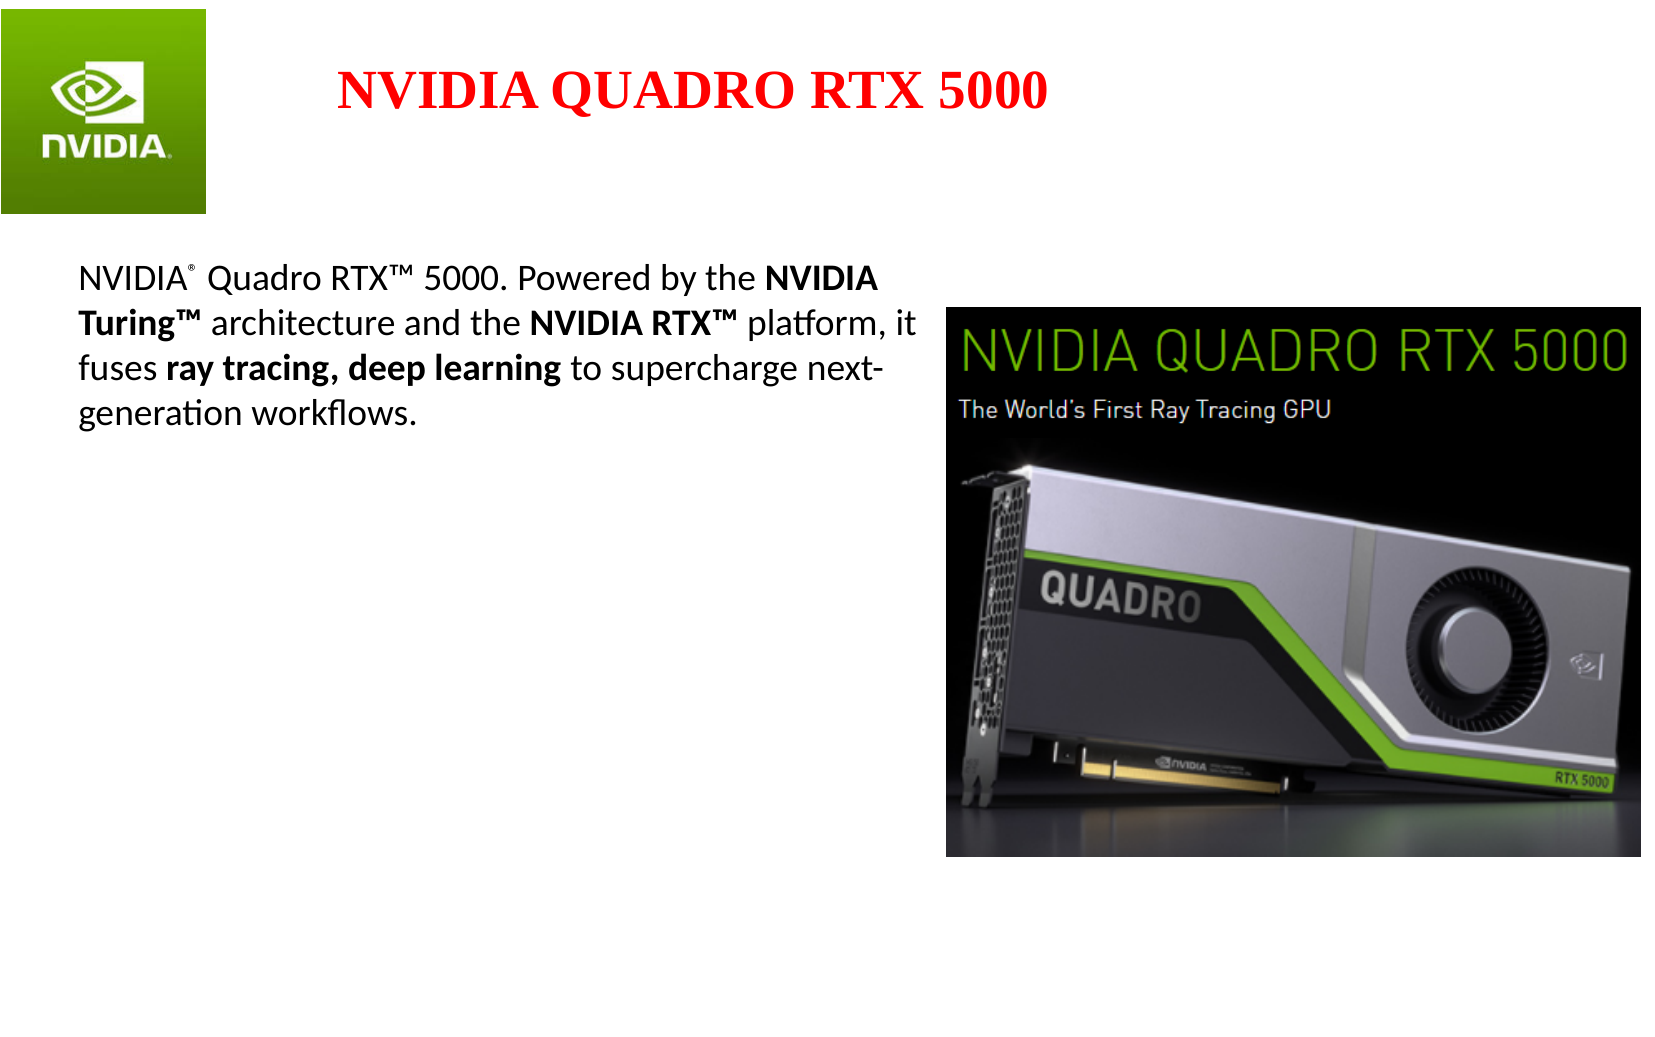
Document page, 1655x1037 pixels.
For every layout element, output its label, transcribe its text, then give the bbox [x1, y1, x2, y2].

title NVIDIA QUADRO RTX 5000 [337, 52, 1298, 149]
picture [0, 9, 206, 214]
list NVIDIA® Quadro RTX™ 5000. Powered by the NVIDIA Turing™ architecture and the NVIDIA RTX™ platform, it fuses ray tracing, deep learning to supercharge next-generation workflows. [78, 162, 947, 941]
picture [946, 307, 1641, 857]
